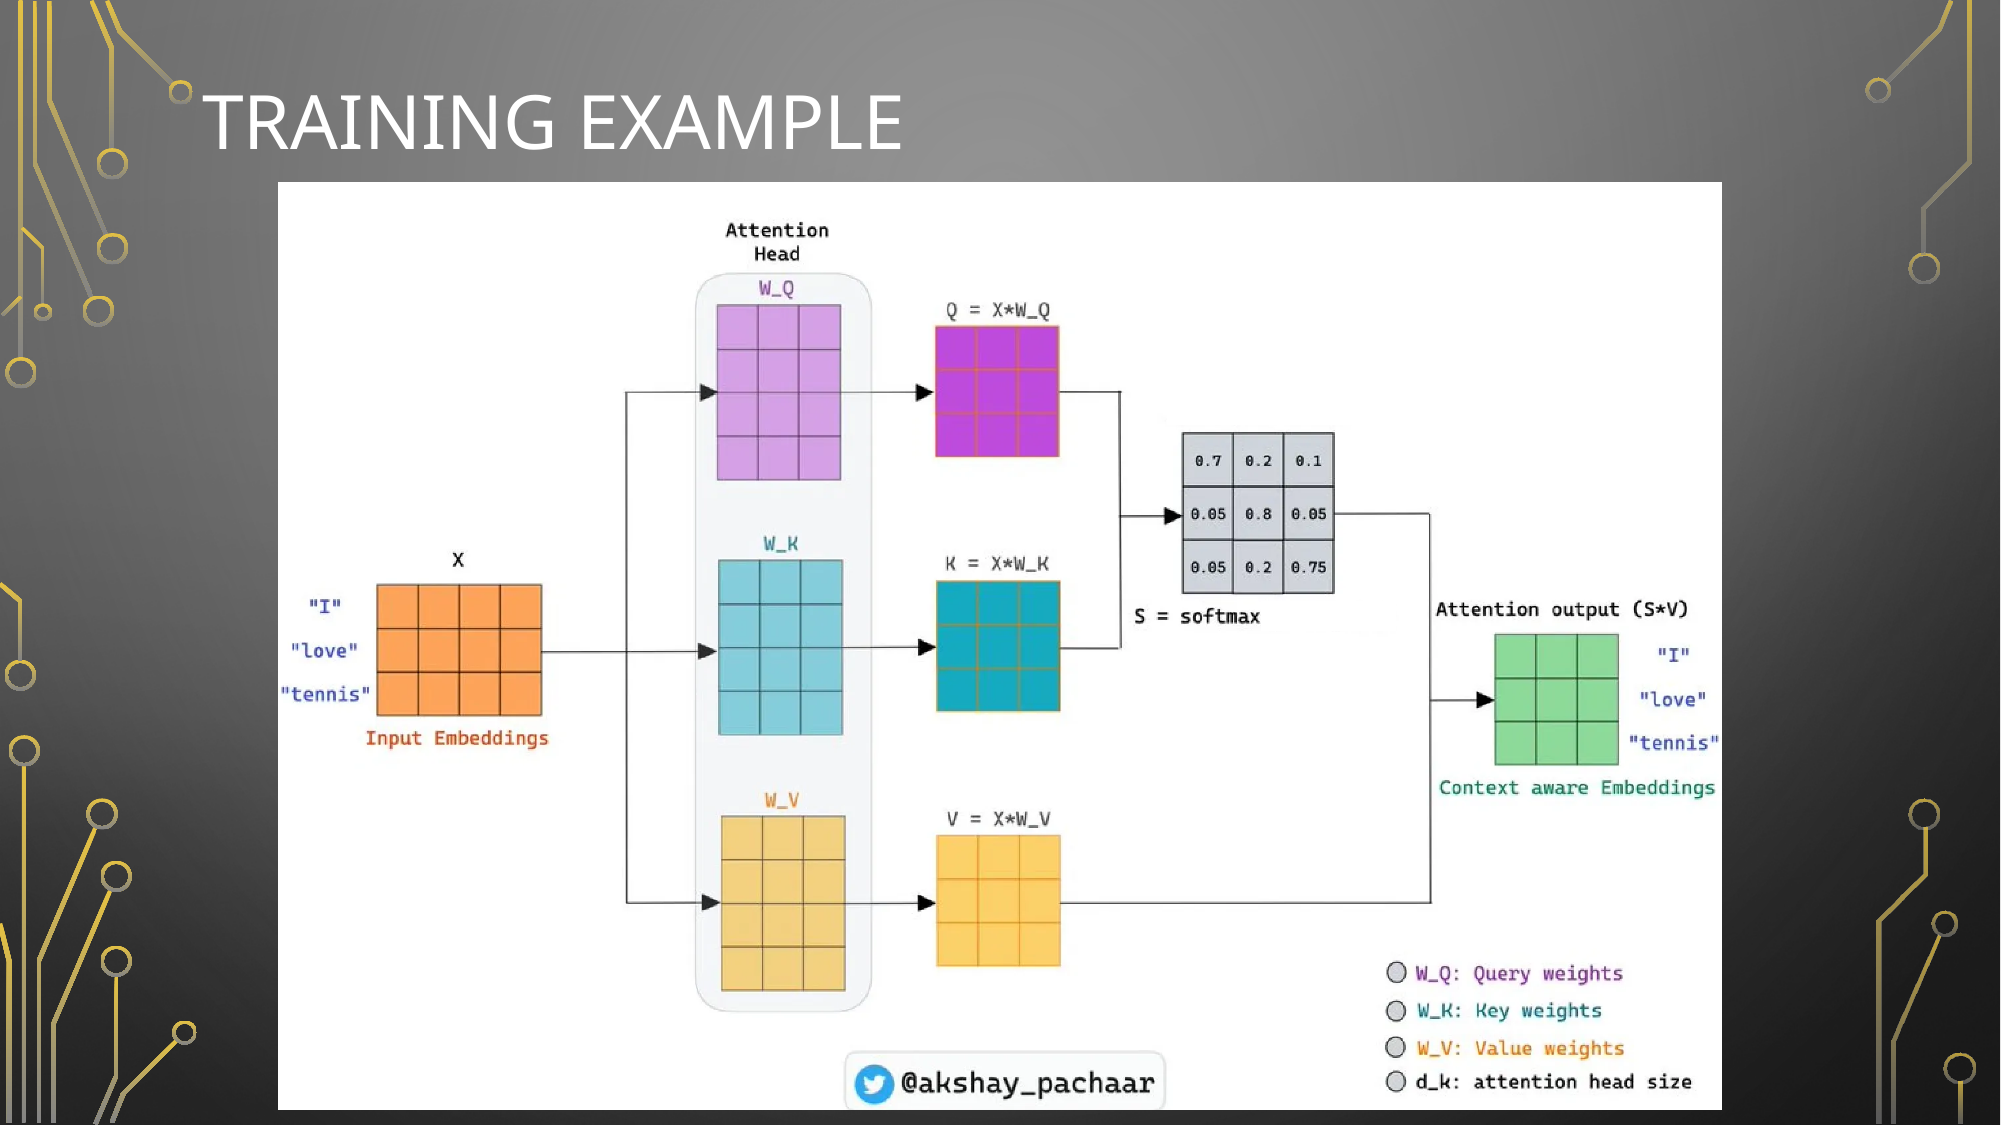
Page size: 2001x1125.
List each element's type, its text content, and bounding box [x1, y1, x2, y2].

picture [277, 182, 1723, 1110]
title Training example [187, 3, 1813, 247]
